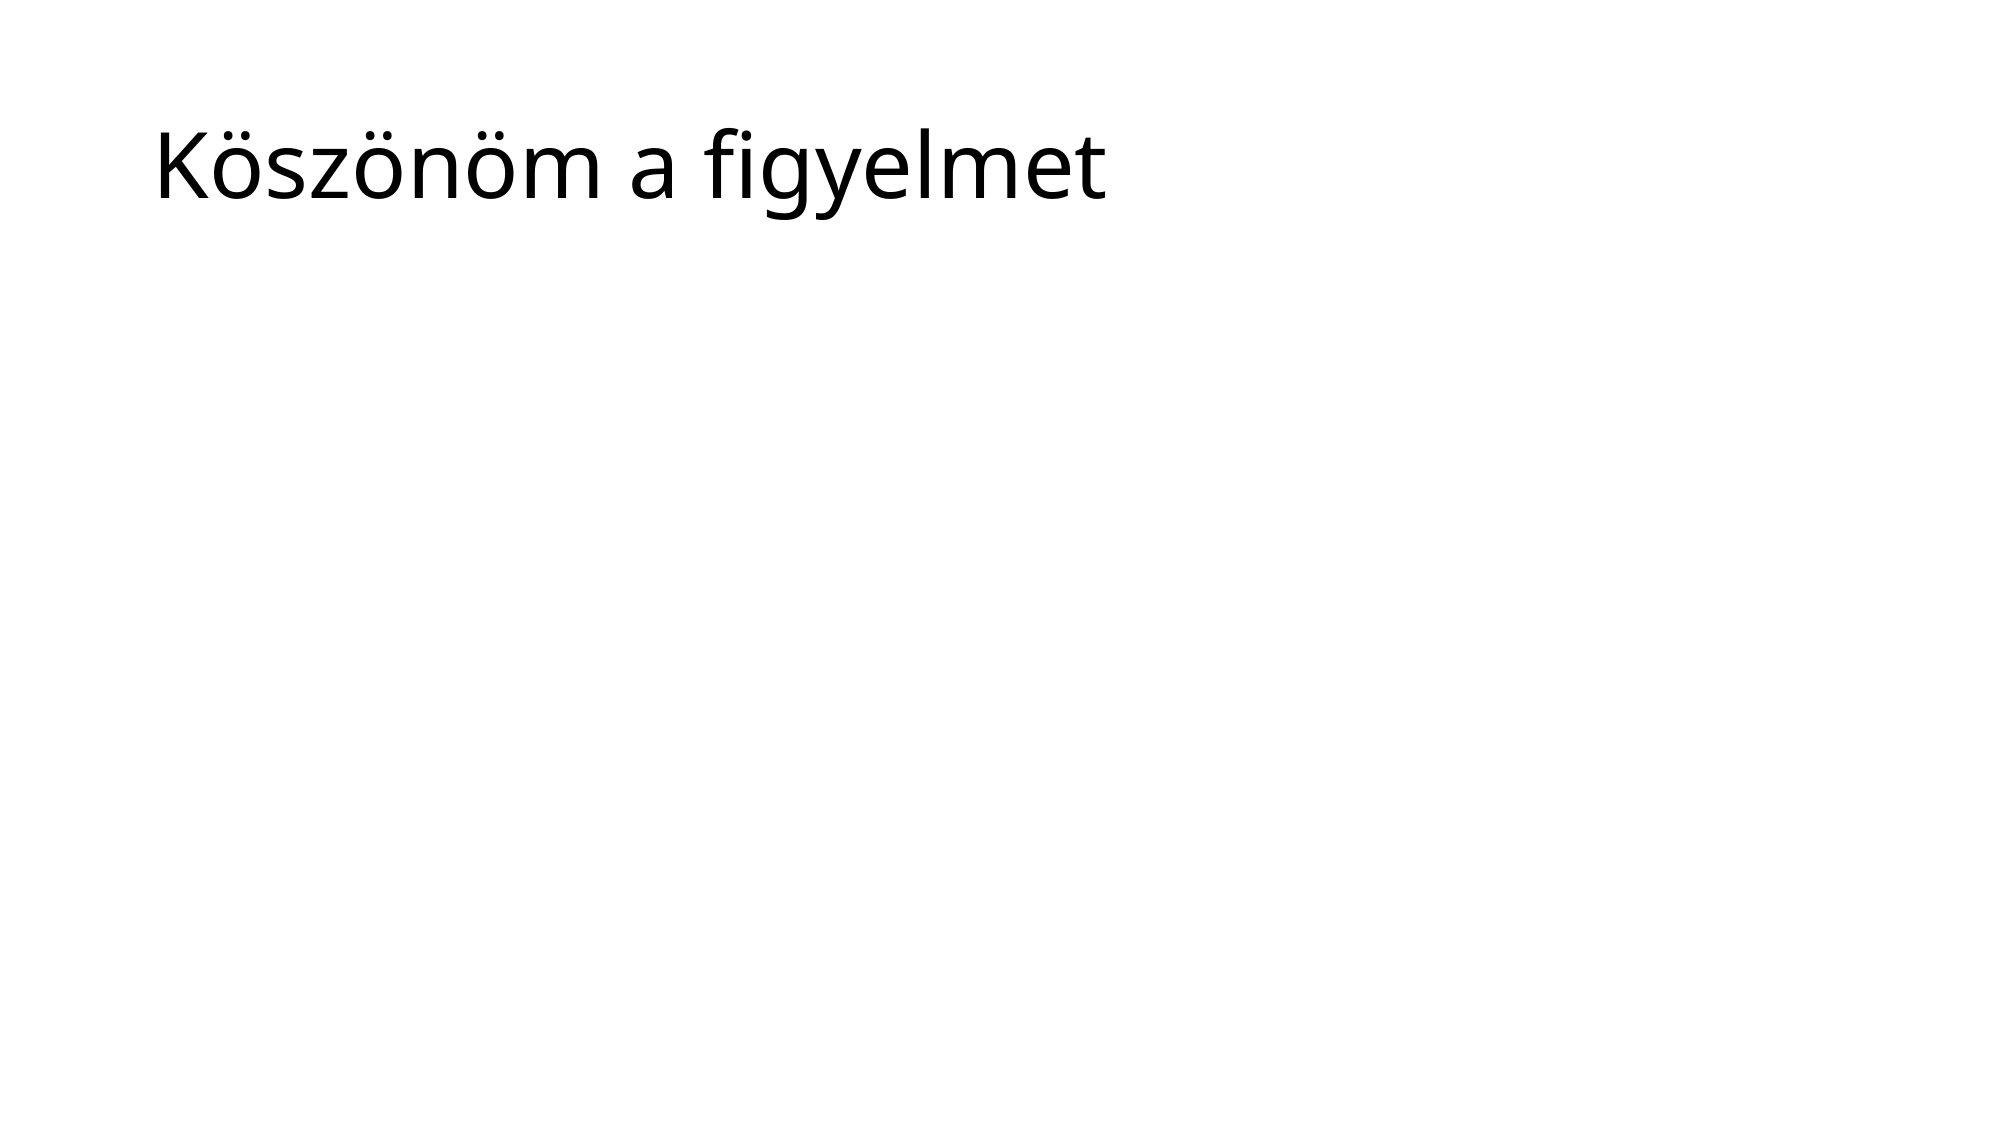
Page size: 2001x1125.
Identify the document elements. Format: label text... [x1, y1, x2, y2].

title Köszönöm a figyelmet [137, 59, 1863, 278]
